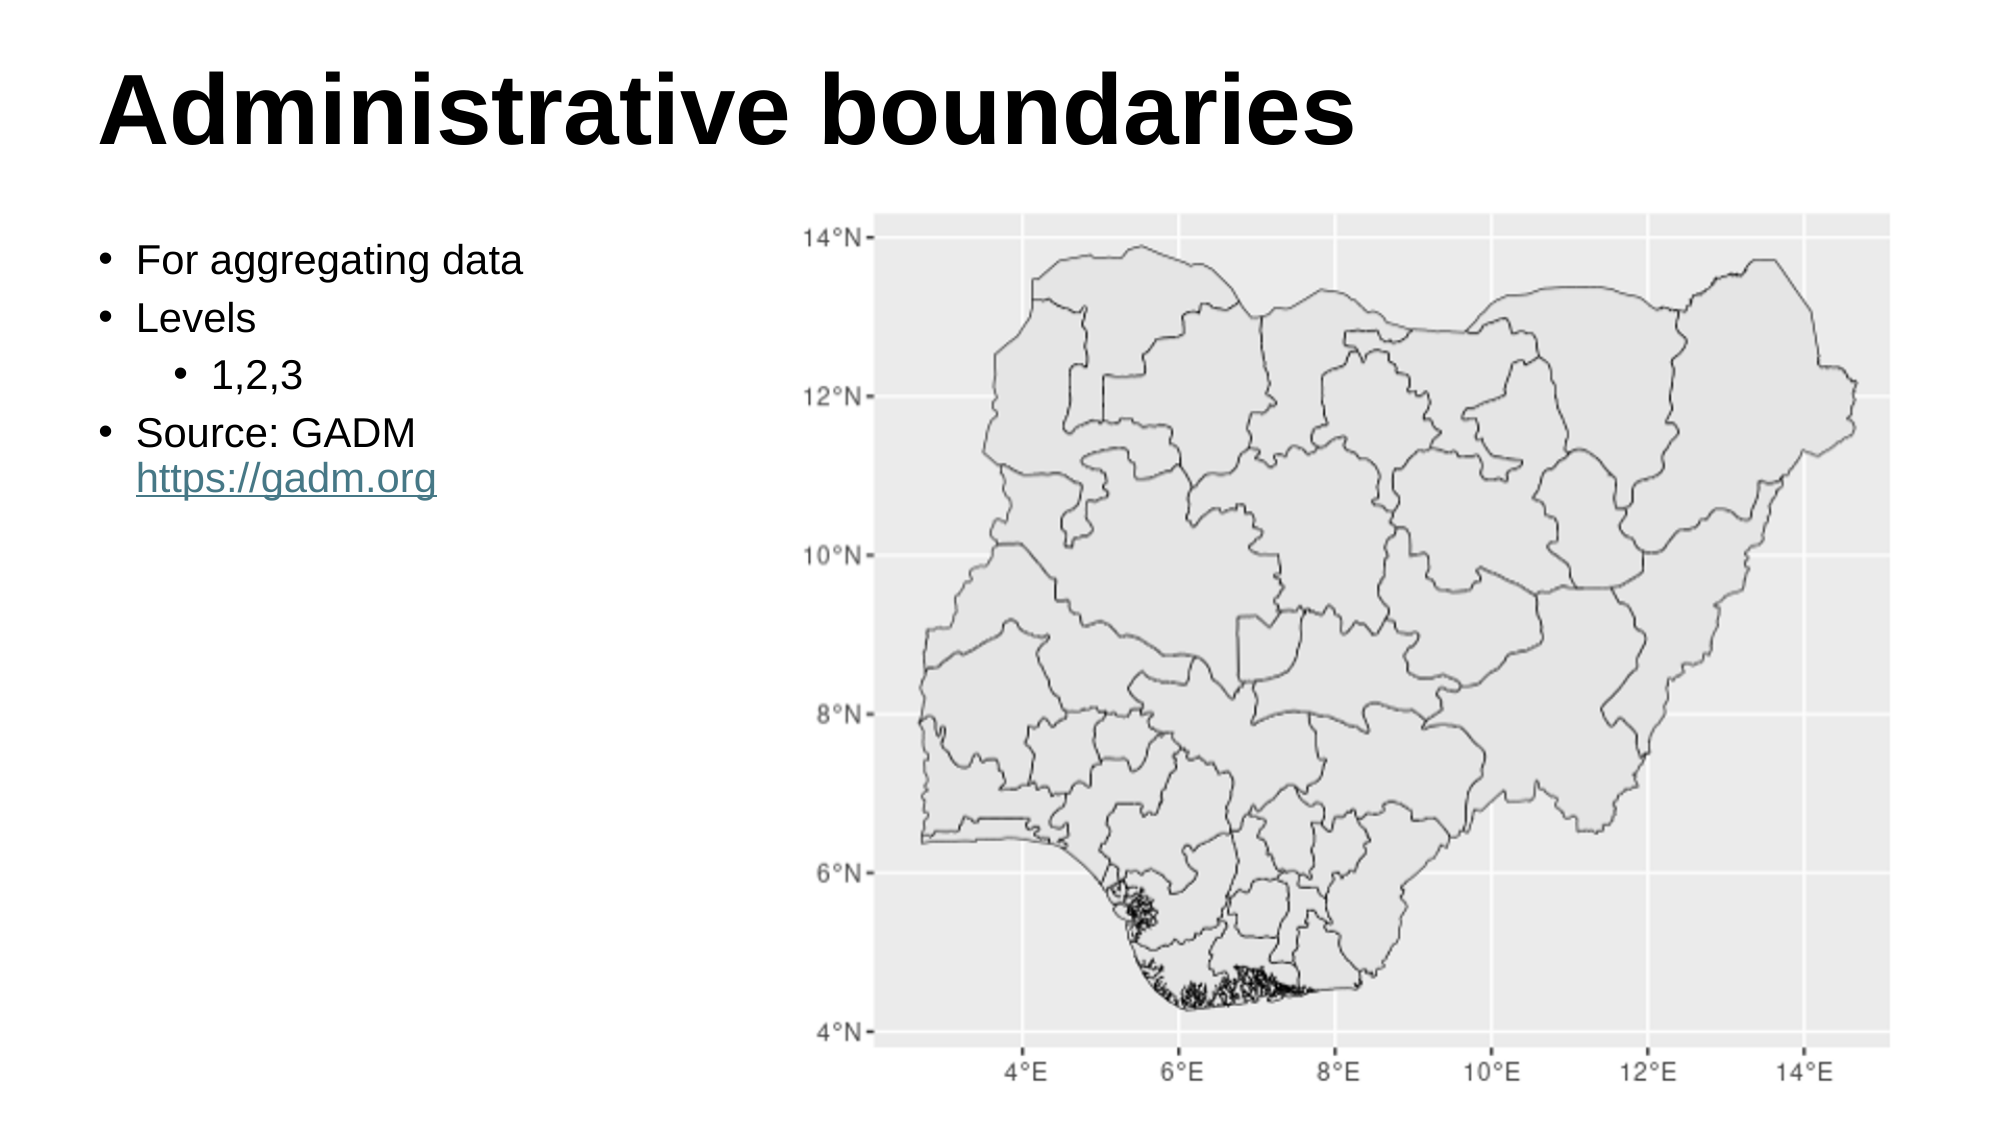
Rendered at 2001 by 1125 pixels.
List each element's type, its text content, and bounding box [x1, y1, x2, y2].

title Administrative boundaries [82, 41, 1917, 174]
text_box For aggregating data Levels 1,2,3 Source: GADM https://gadm.org [73, 230, 705, 1068]
picture [782, 194, 1918, 1104]
